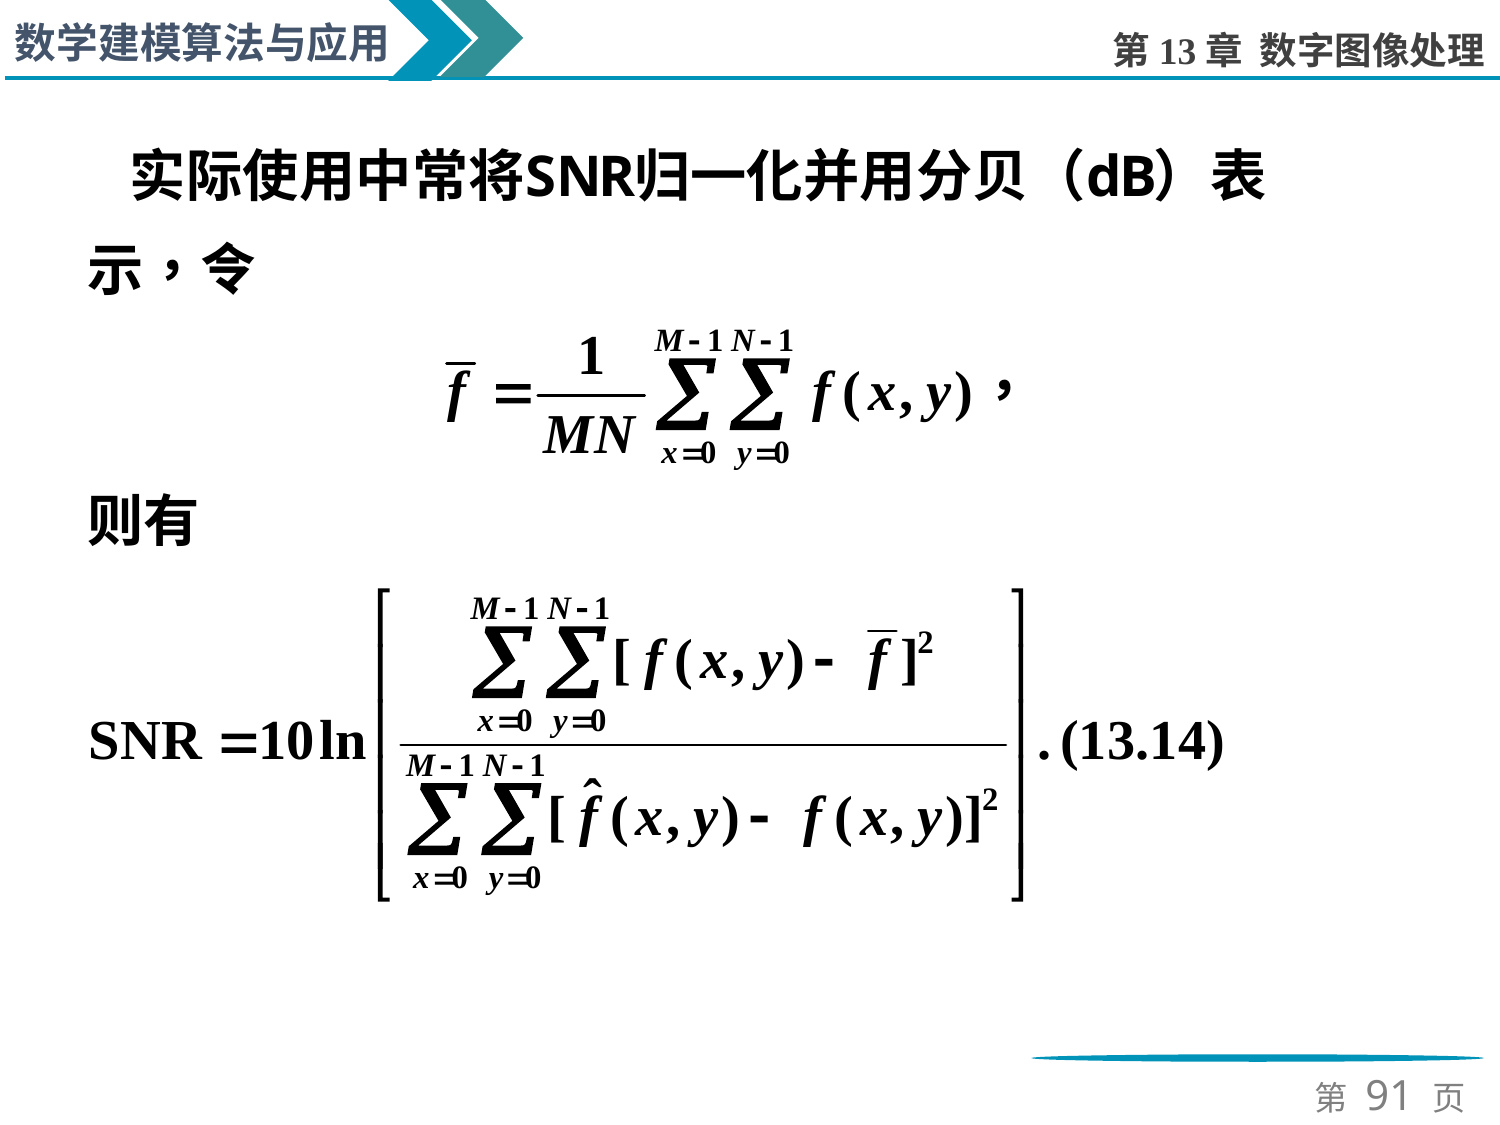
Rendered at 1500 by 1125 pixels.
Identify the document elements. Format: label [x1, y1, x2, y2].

text_box [87, 131, 1377, 950]
